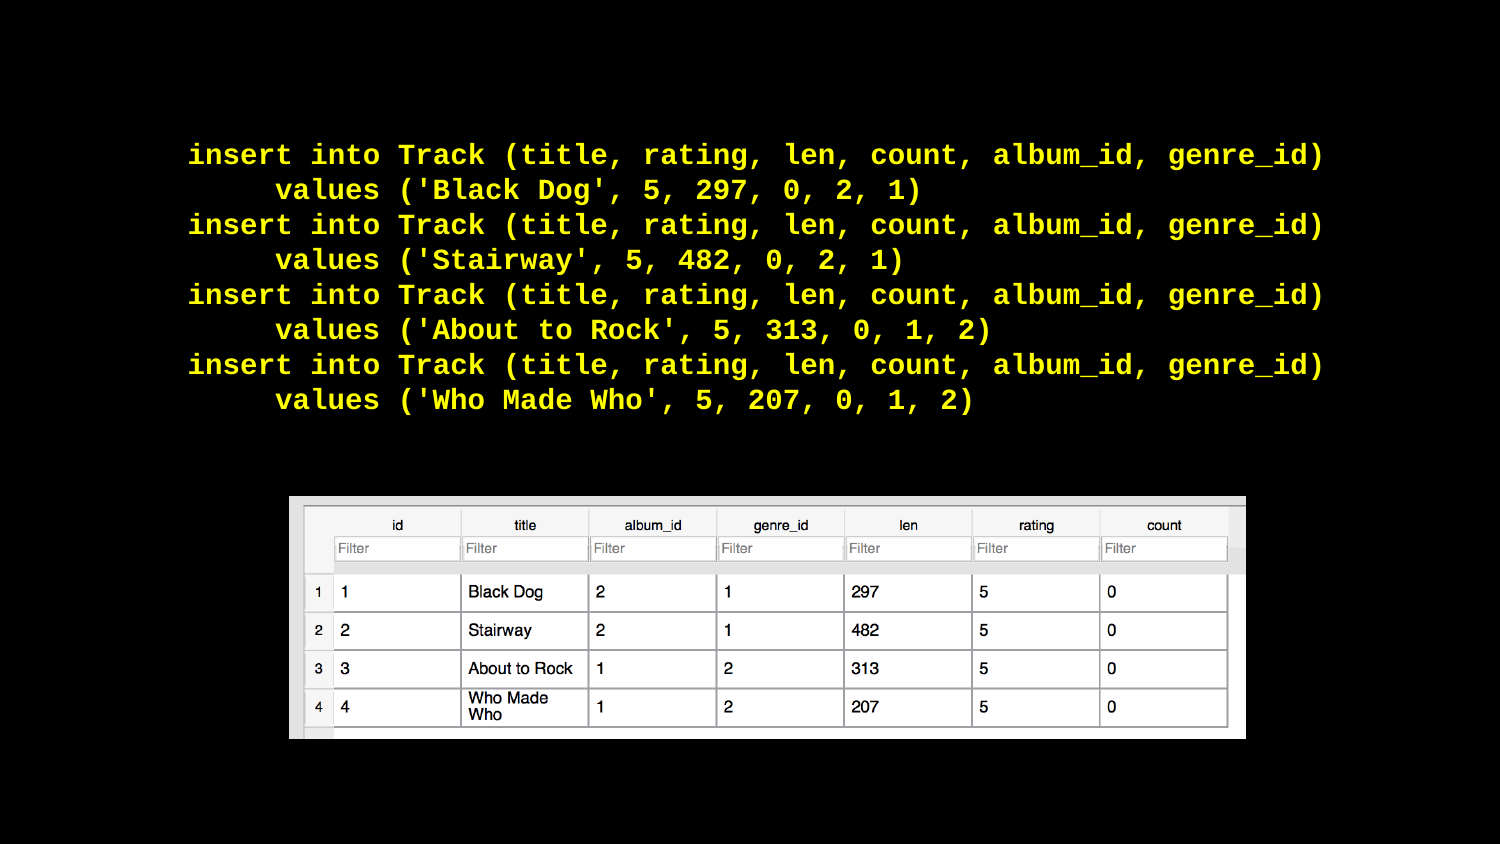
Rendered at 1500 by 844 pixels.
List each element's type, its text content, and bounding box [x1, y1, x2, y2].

text_box insert into Track (title, rating, len, count, album_id, genre_id) values ('Black Dog', 5, 297, 0, 2, 1) insert into Track (title, rating, len, count, album_id, genre_id) values ('Stairway', 5, 482, 0, 2, 1) insert into Track (title, rating, len, count, album_id, genre_id) values ('About to Rock', 5, 313, 0, 1, 2) insert into Track (title, rating, len, count, album_id, genre_id) values ('Who Made Who', 5, 207, 0, 1, 2) [187, 78, 1372, 473]
picture [289, 495, 1246, 739]
